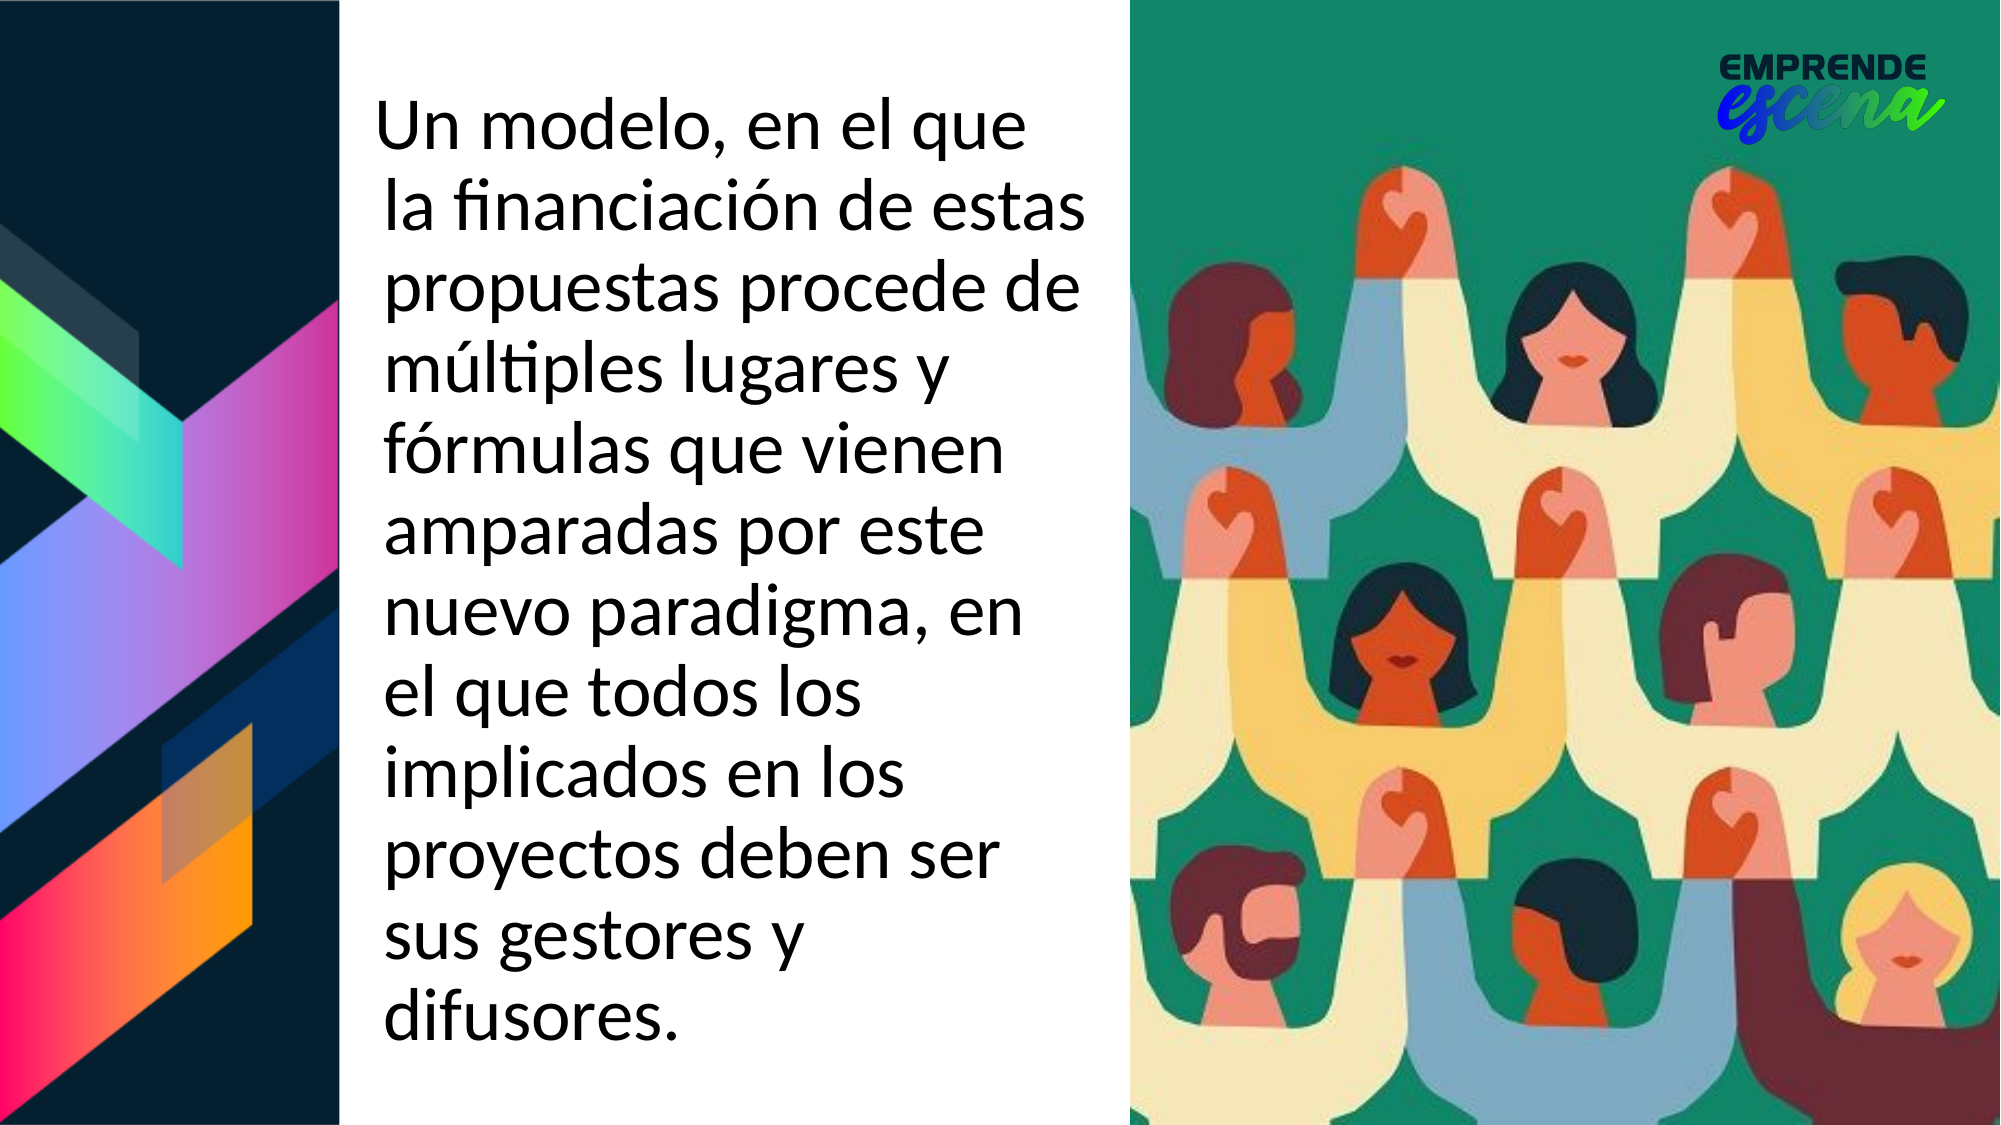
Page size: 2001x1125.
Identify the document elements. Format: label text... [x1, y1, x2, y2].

list Un modelo, en el que la financiación de estas propuestas procede de múltiples lugares y fórmulas que vienen amparadas por este nuevo paradigma, en el que todos los implicados en los proyectos deben ser sus gestores y difusores. [343, 77, 1105, 1122]
picture [1130, 0, 2000, 1125]
picture [0, 0, 340, 1125]
